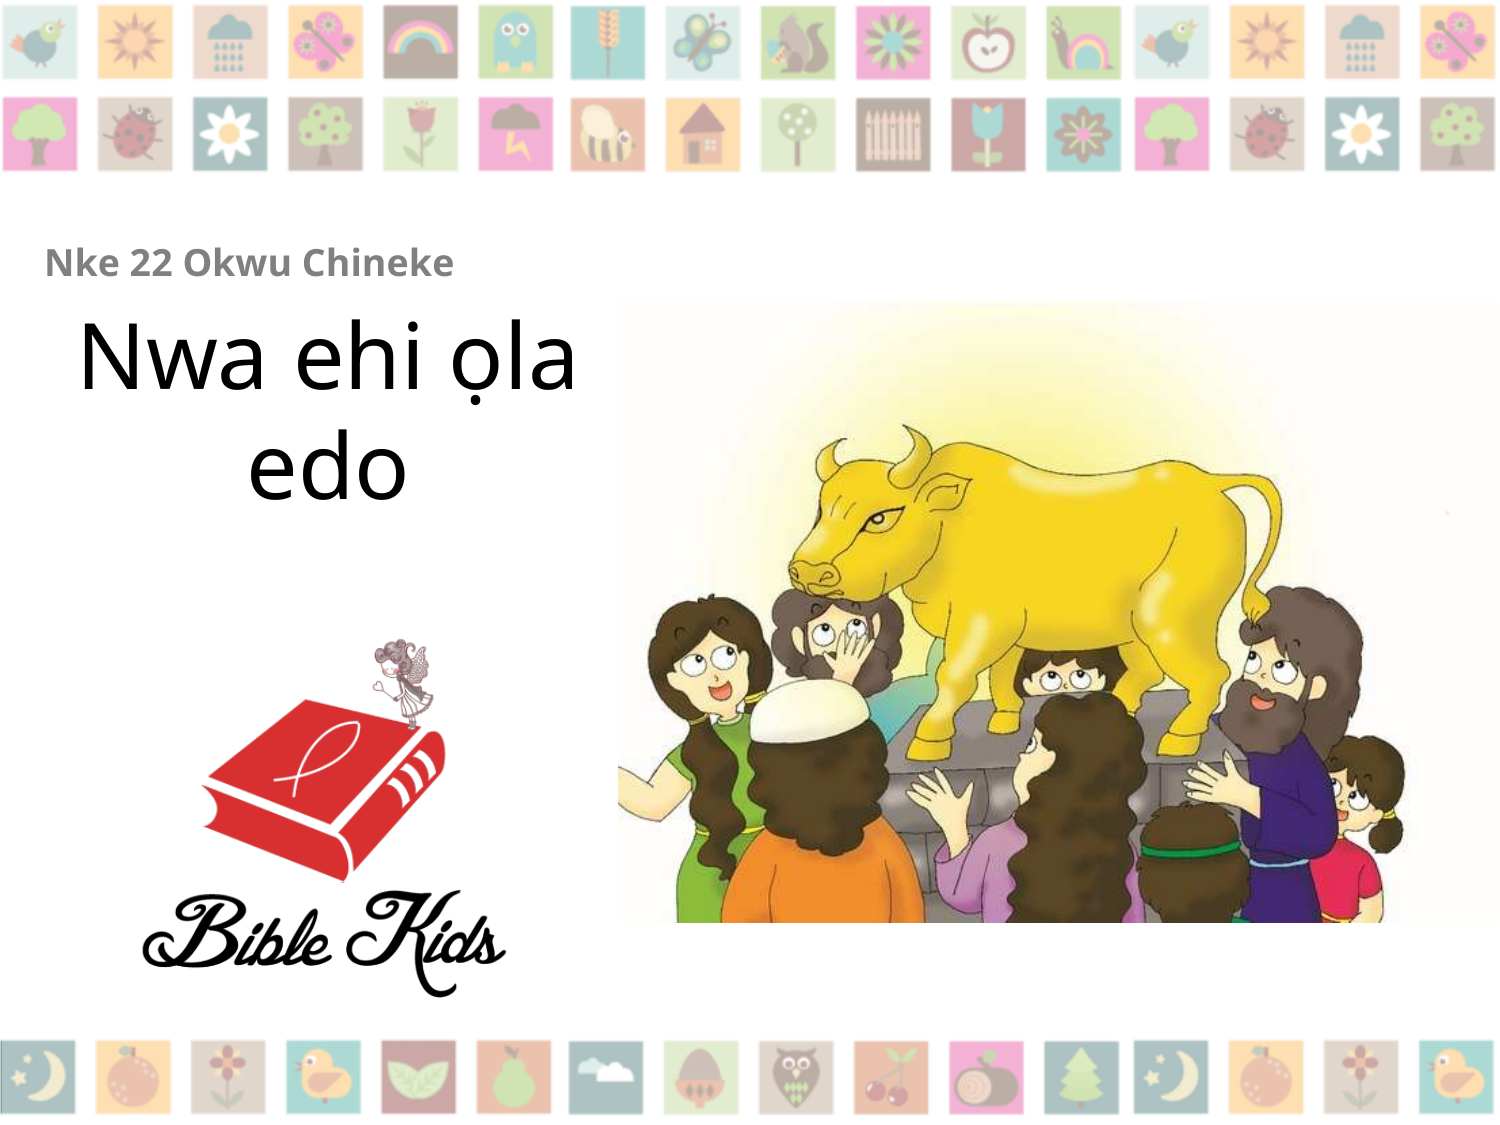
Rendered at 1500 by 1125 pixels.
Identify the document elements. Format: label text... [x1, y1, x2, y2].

picture [618, 300, 1500, 923]
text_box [0, 1028, 1500, 1118]
picture [117, 600, 544, 1027]
text_box Nke 22 Okwu Chineke [29, 231, 543, 290]
text_box Nwa ehi ọla edo [5, 290, 651, 526]
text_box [0, 3, 1500, 181]
